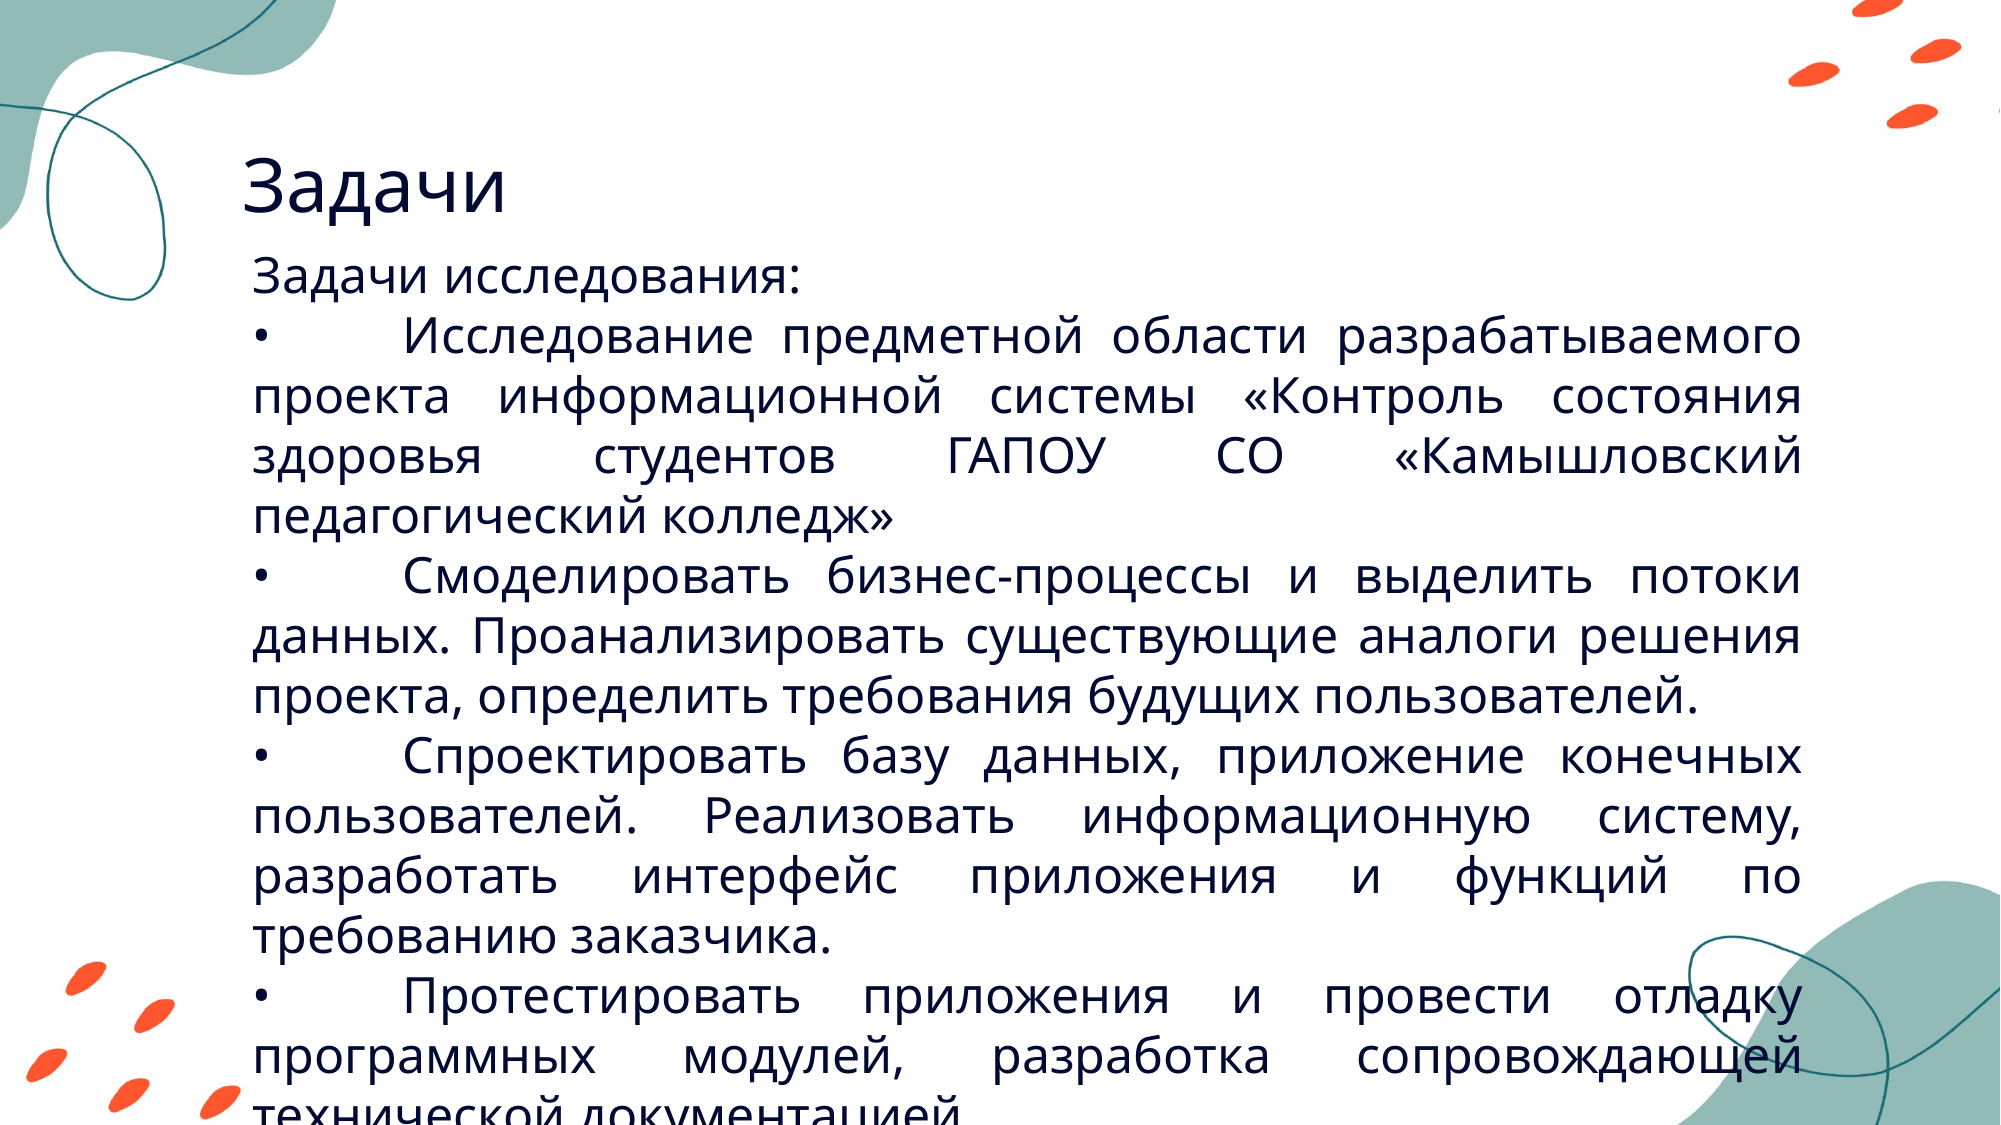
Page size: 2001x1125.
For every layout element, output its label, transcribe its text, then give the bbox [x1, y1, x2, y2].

text_box Задачи исследования: • Исследование предметной области разрабатываемого проекта информационной системы «Контроль состояния здоровья студентов ГАПОУ СО «Камышловский педагогический колледж» • Смоделировать бизнес-процессы и выделить потоки данных. Проанализировать существующие аналоги решения проекта, определить требования будущих пользователей. • Спроектировать базу данных, приложение конечных пользователей. Реализовать информационную систему, разработать интерфейс приложения и функций по требованию заказчика. • Протестировать приложения и провести отладку программных модулей, разработка сопровождающей технической документацией. [237, 236, 1819, 1125]
text_box Задачи [228, 130, 524, 236]
picture [0, 0, 2000, 1125]
